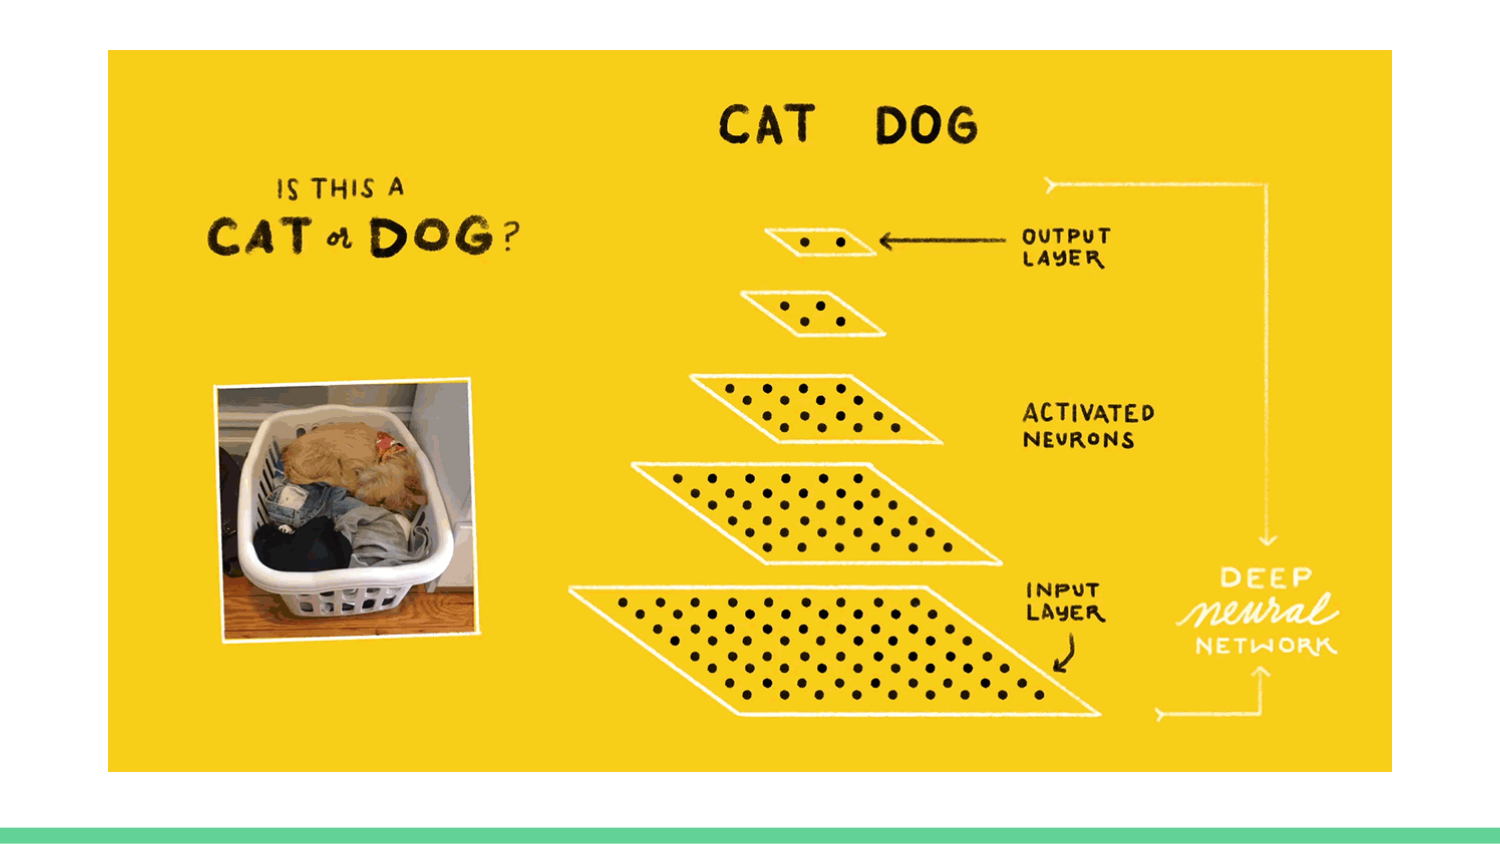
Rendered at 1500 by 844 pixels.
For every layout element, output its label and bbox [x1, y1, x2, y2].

picture [108, 49, 1392, 772]
